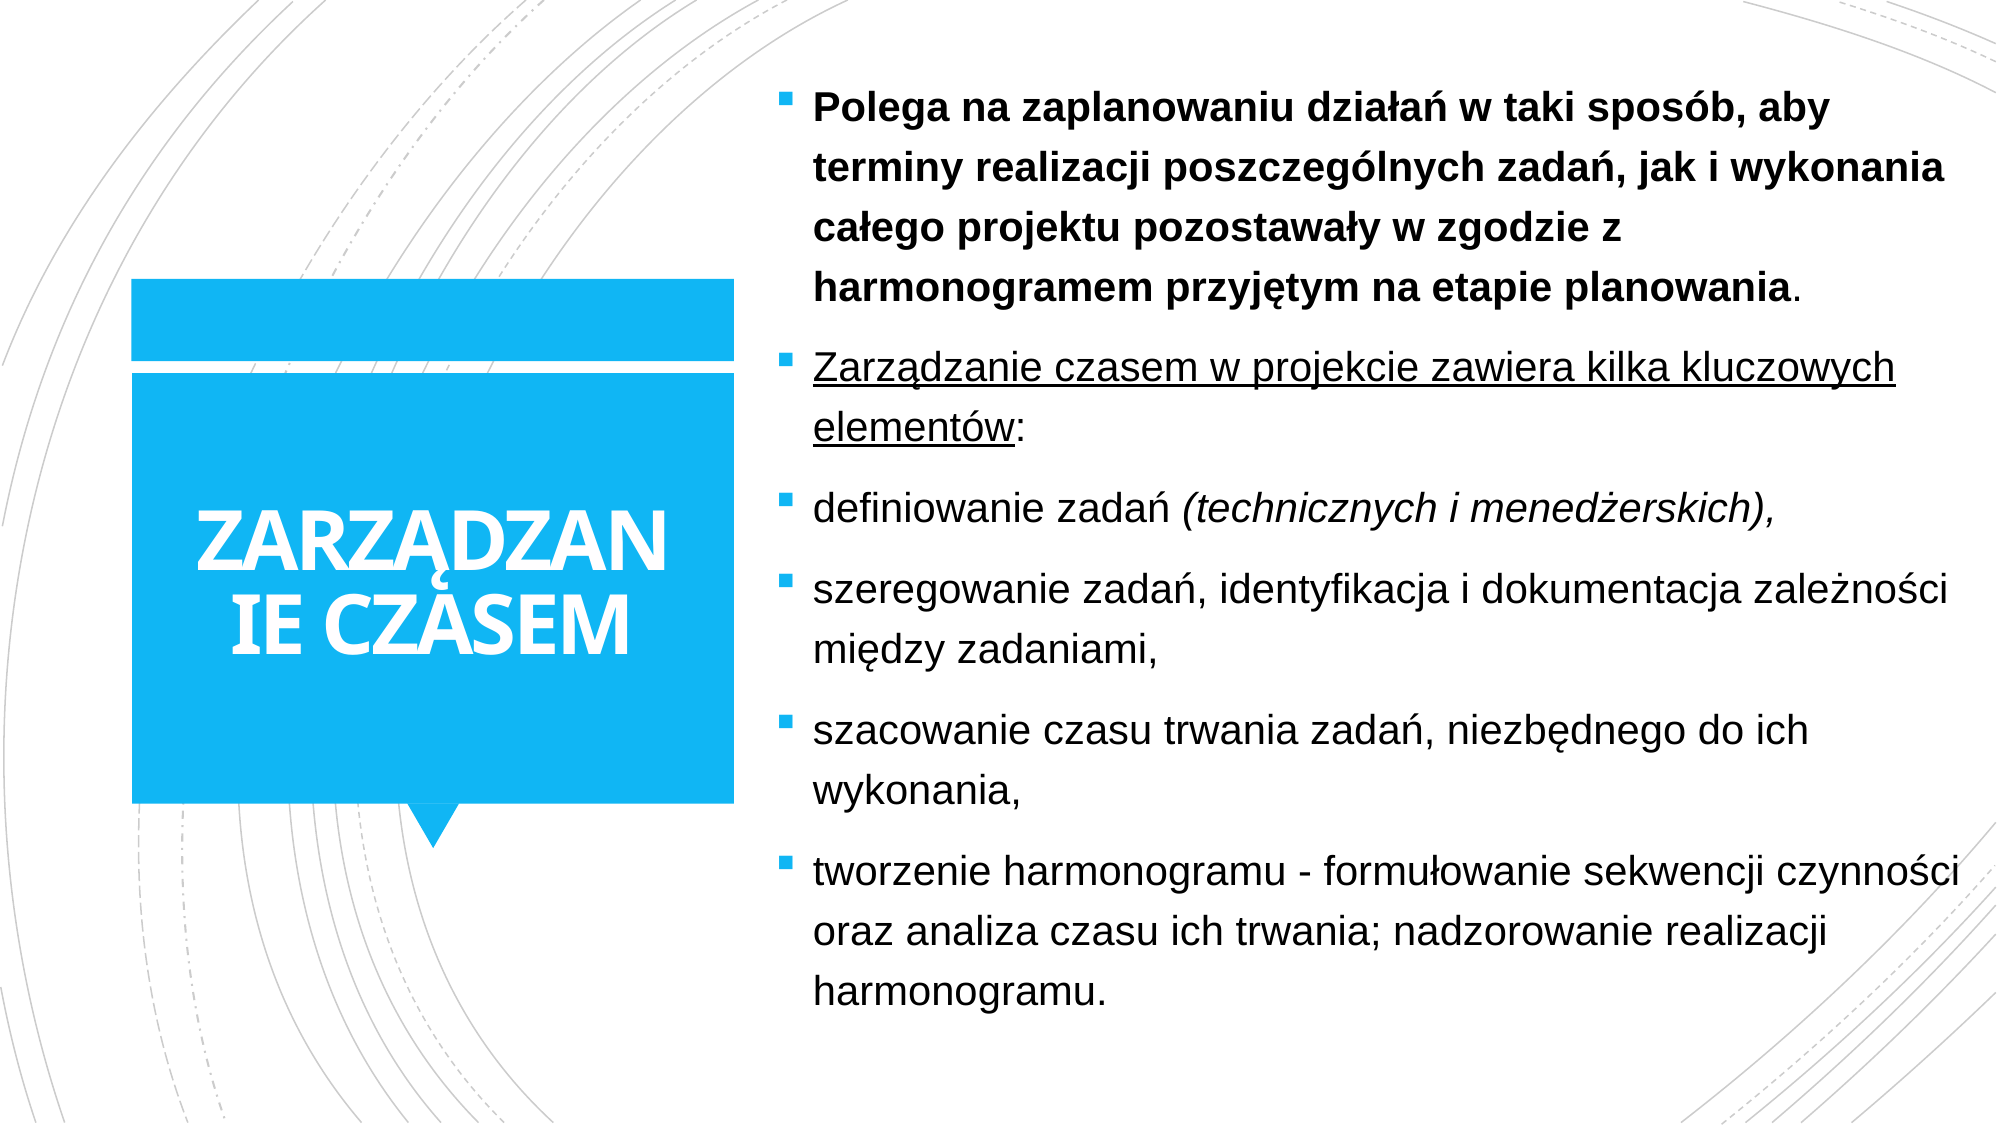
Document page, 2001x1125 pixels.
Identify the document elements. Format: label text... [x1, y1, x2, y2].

title ZARZĄDZANIE CZASEM [145, 385, 720, 789]
list Polega na zaplanowaniu działań w taki sposób, aby terminy realizacji poszczególnych zadań, jak i wykonania całego projektu pozostawały w zgodzie z harmonogramem przyjętym na etapie planowania. Zarządzanie czasem w projekcie zawiera kilka kluczowych elementów: definiowanie zadań (technicznych i menedżerskich), szeregowanie zadań, identyfikacja i dokumentacja zależności między zadaniami, szacowanie czasu trwania zadań, niezbędnego do ich wykonania, tworzenie harmonogramu - formułowanie sekwencji czynności oraz analiza czasu ich trwania; nadzorowanie realizacji harmonogramu. [760, 32, 1980, 1125]
